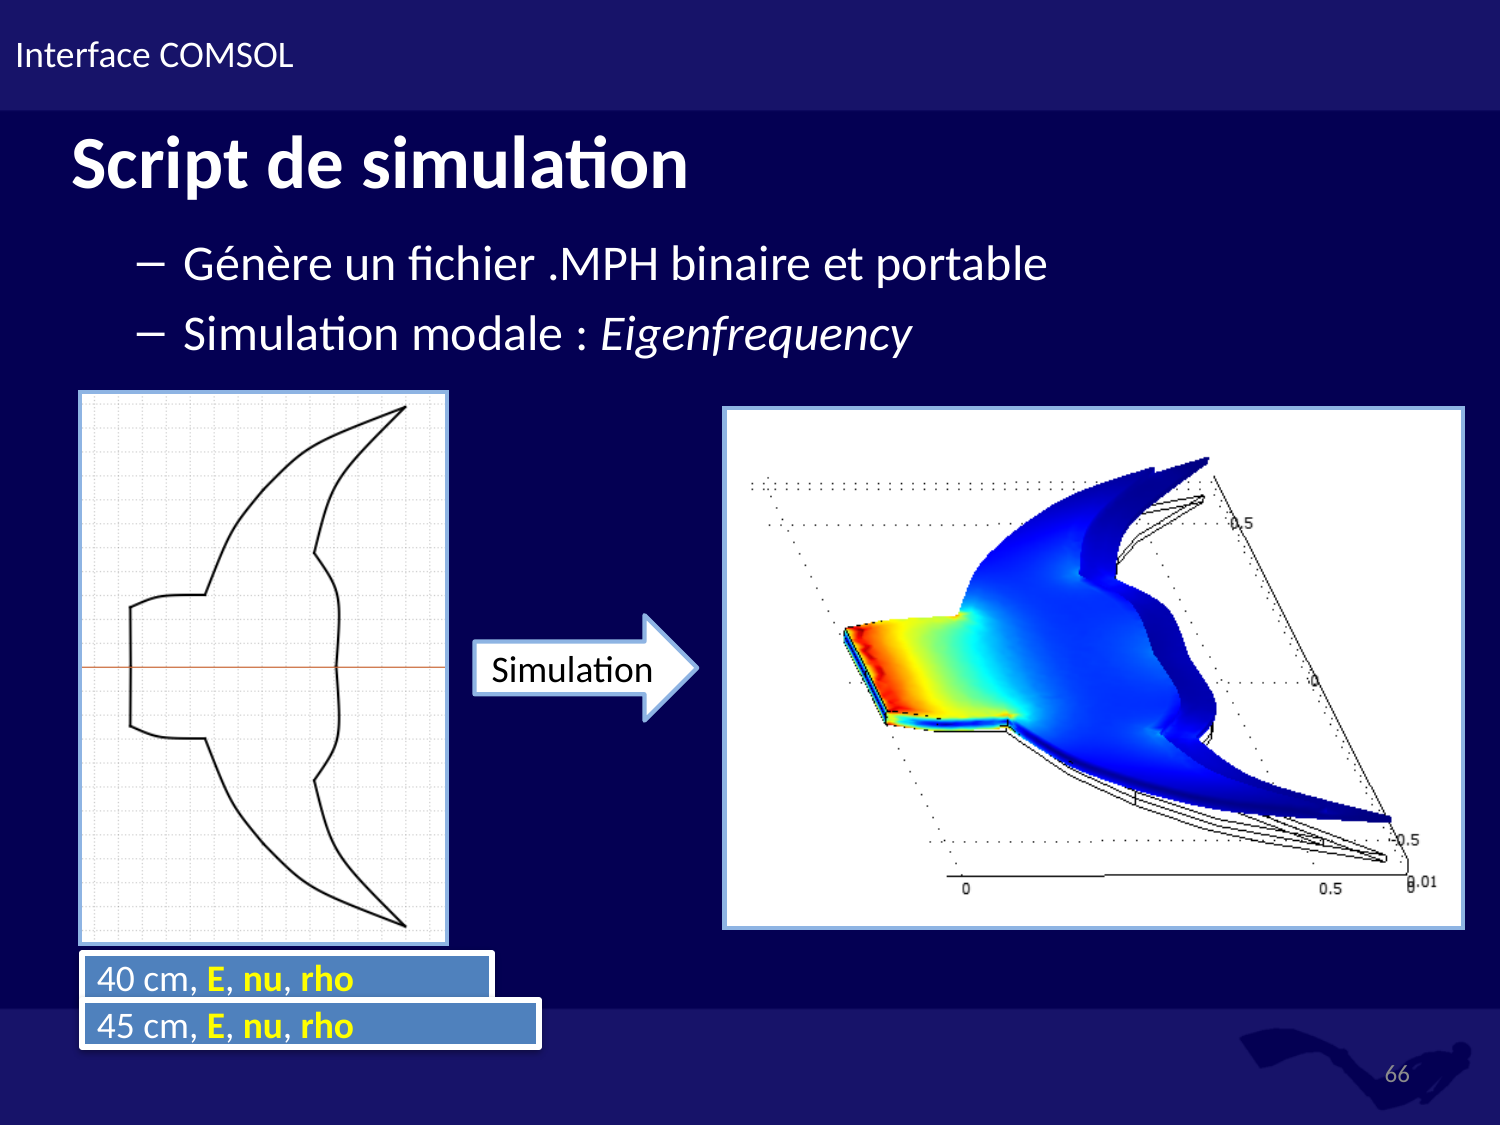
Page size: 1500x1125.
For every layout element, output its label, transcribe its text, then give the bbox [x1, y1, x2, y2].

text_box Simulation [472, 613, 700, 723]
text_box Script de simulation [0, 105, 762, 211]
slide_number 66 [1074, 1042, 1425, 1103]
text_box 45 cm, E, nu, rho [79, 997, 542, 1050]
picture [0, 0, 1500, 1125]
title Interface COMSOL [0, 0, 891, 106]
text_box 40 cm, E, nu, rho [79, 950, 495, 996]
list Génère un fichier .MPH binaire et portable Simulation modale : Eigenfrequency [46, 222, 1398, 418]
